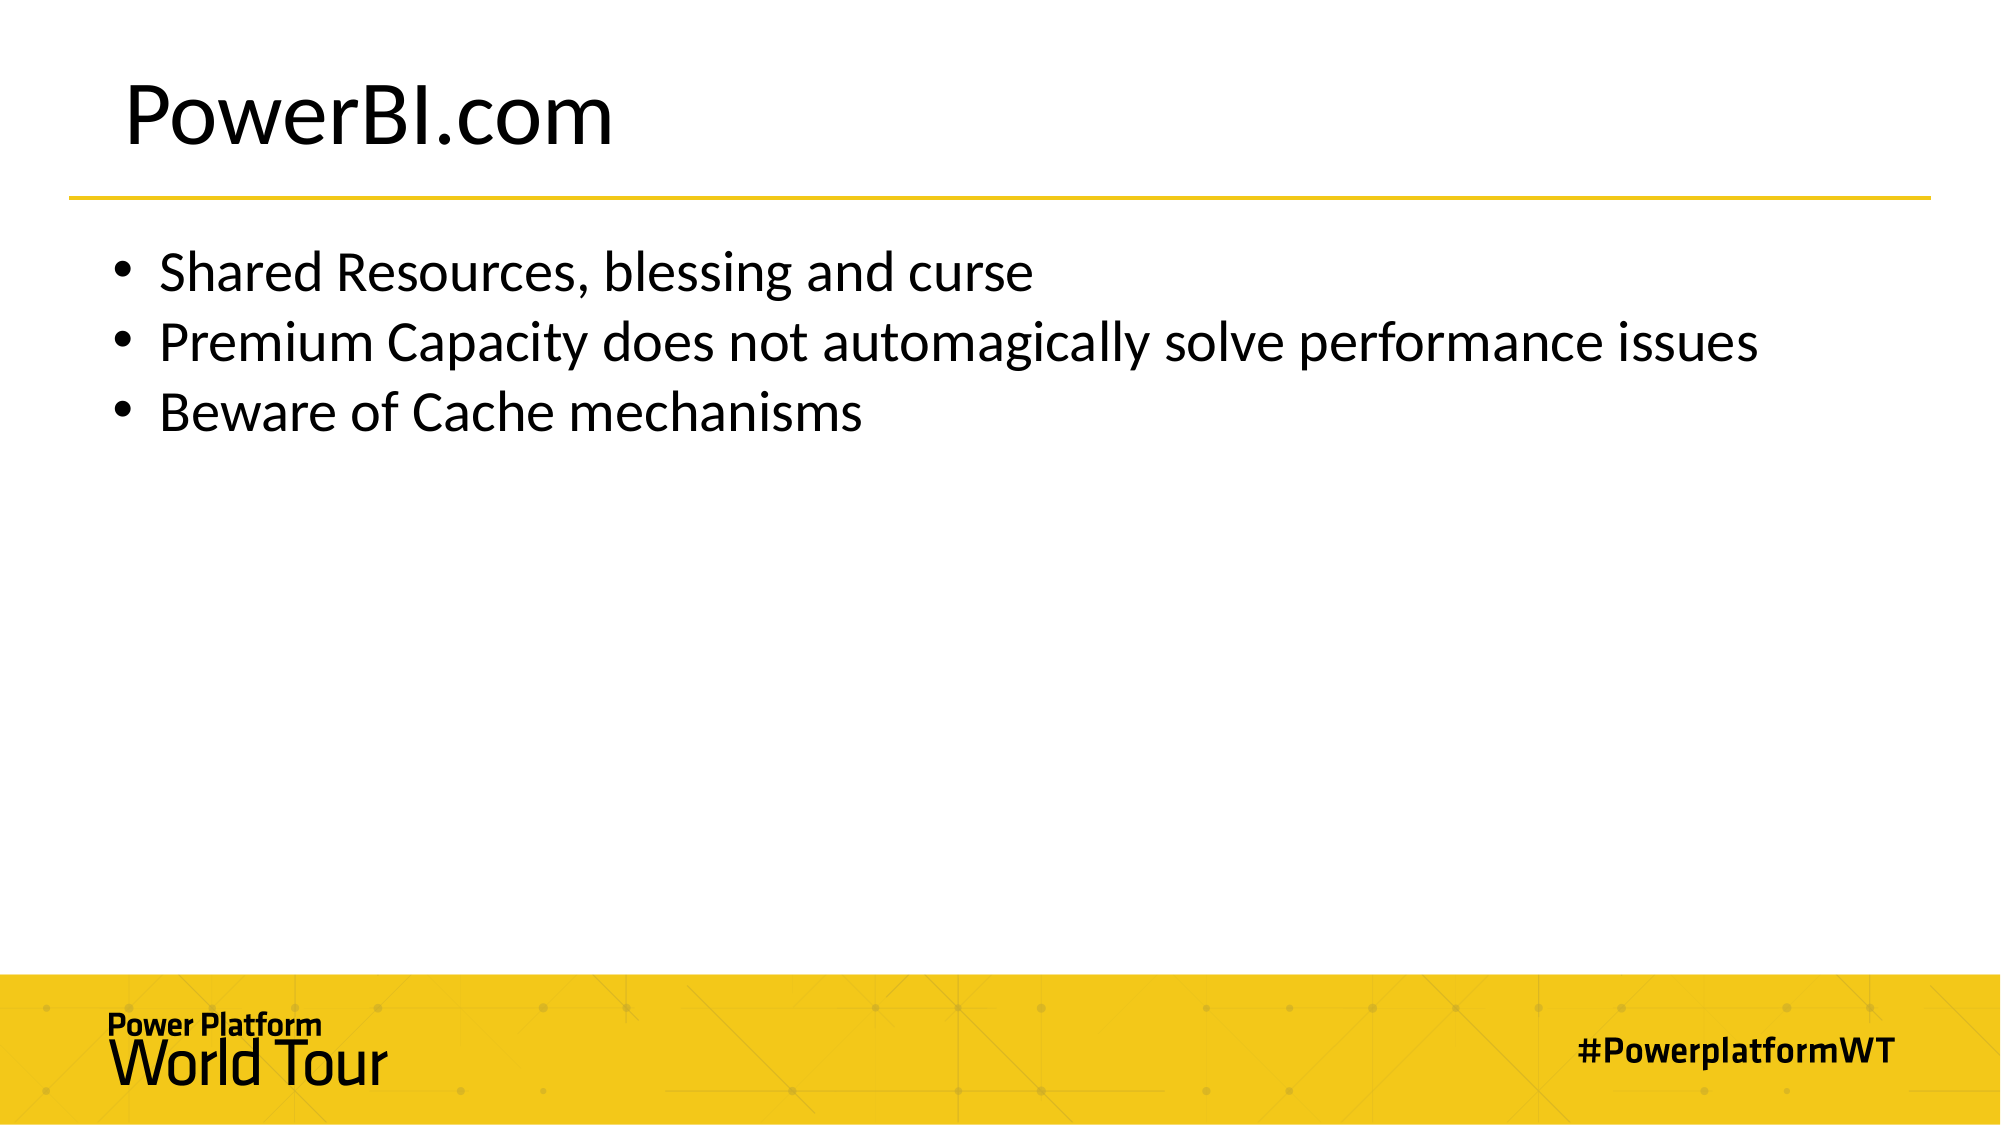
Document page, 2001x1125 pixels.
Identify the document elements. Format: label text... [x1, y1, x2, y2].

picture [0, 0, 2001, 1125]
text_box Shared Resources, blessing and curse Premium Capacity does not automagically solve performance issues Beware of Cache mechanisms [98, 225, 1905, 451]
title PowerBI.com [109, 32, 1893, 199]
